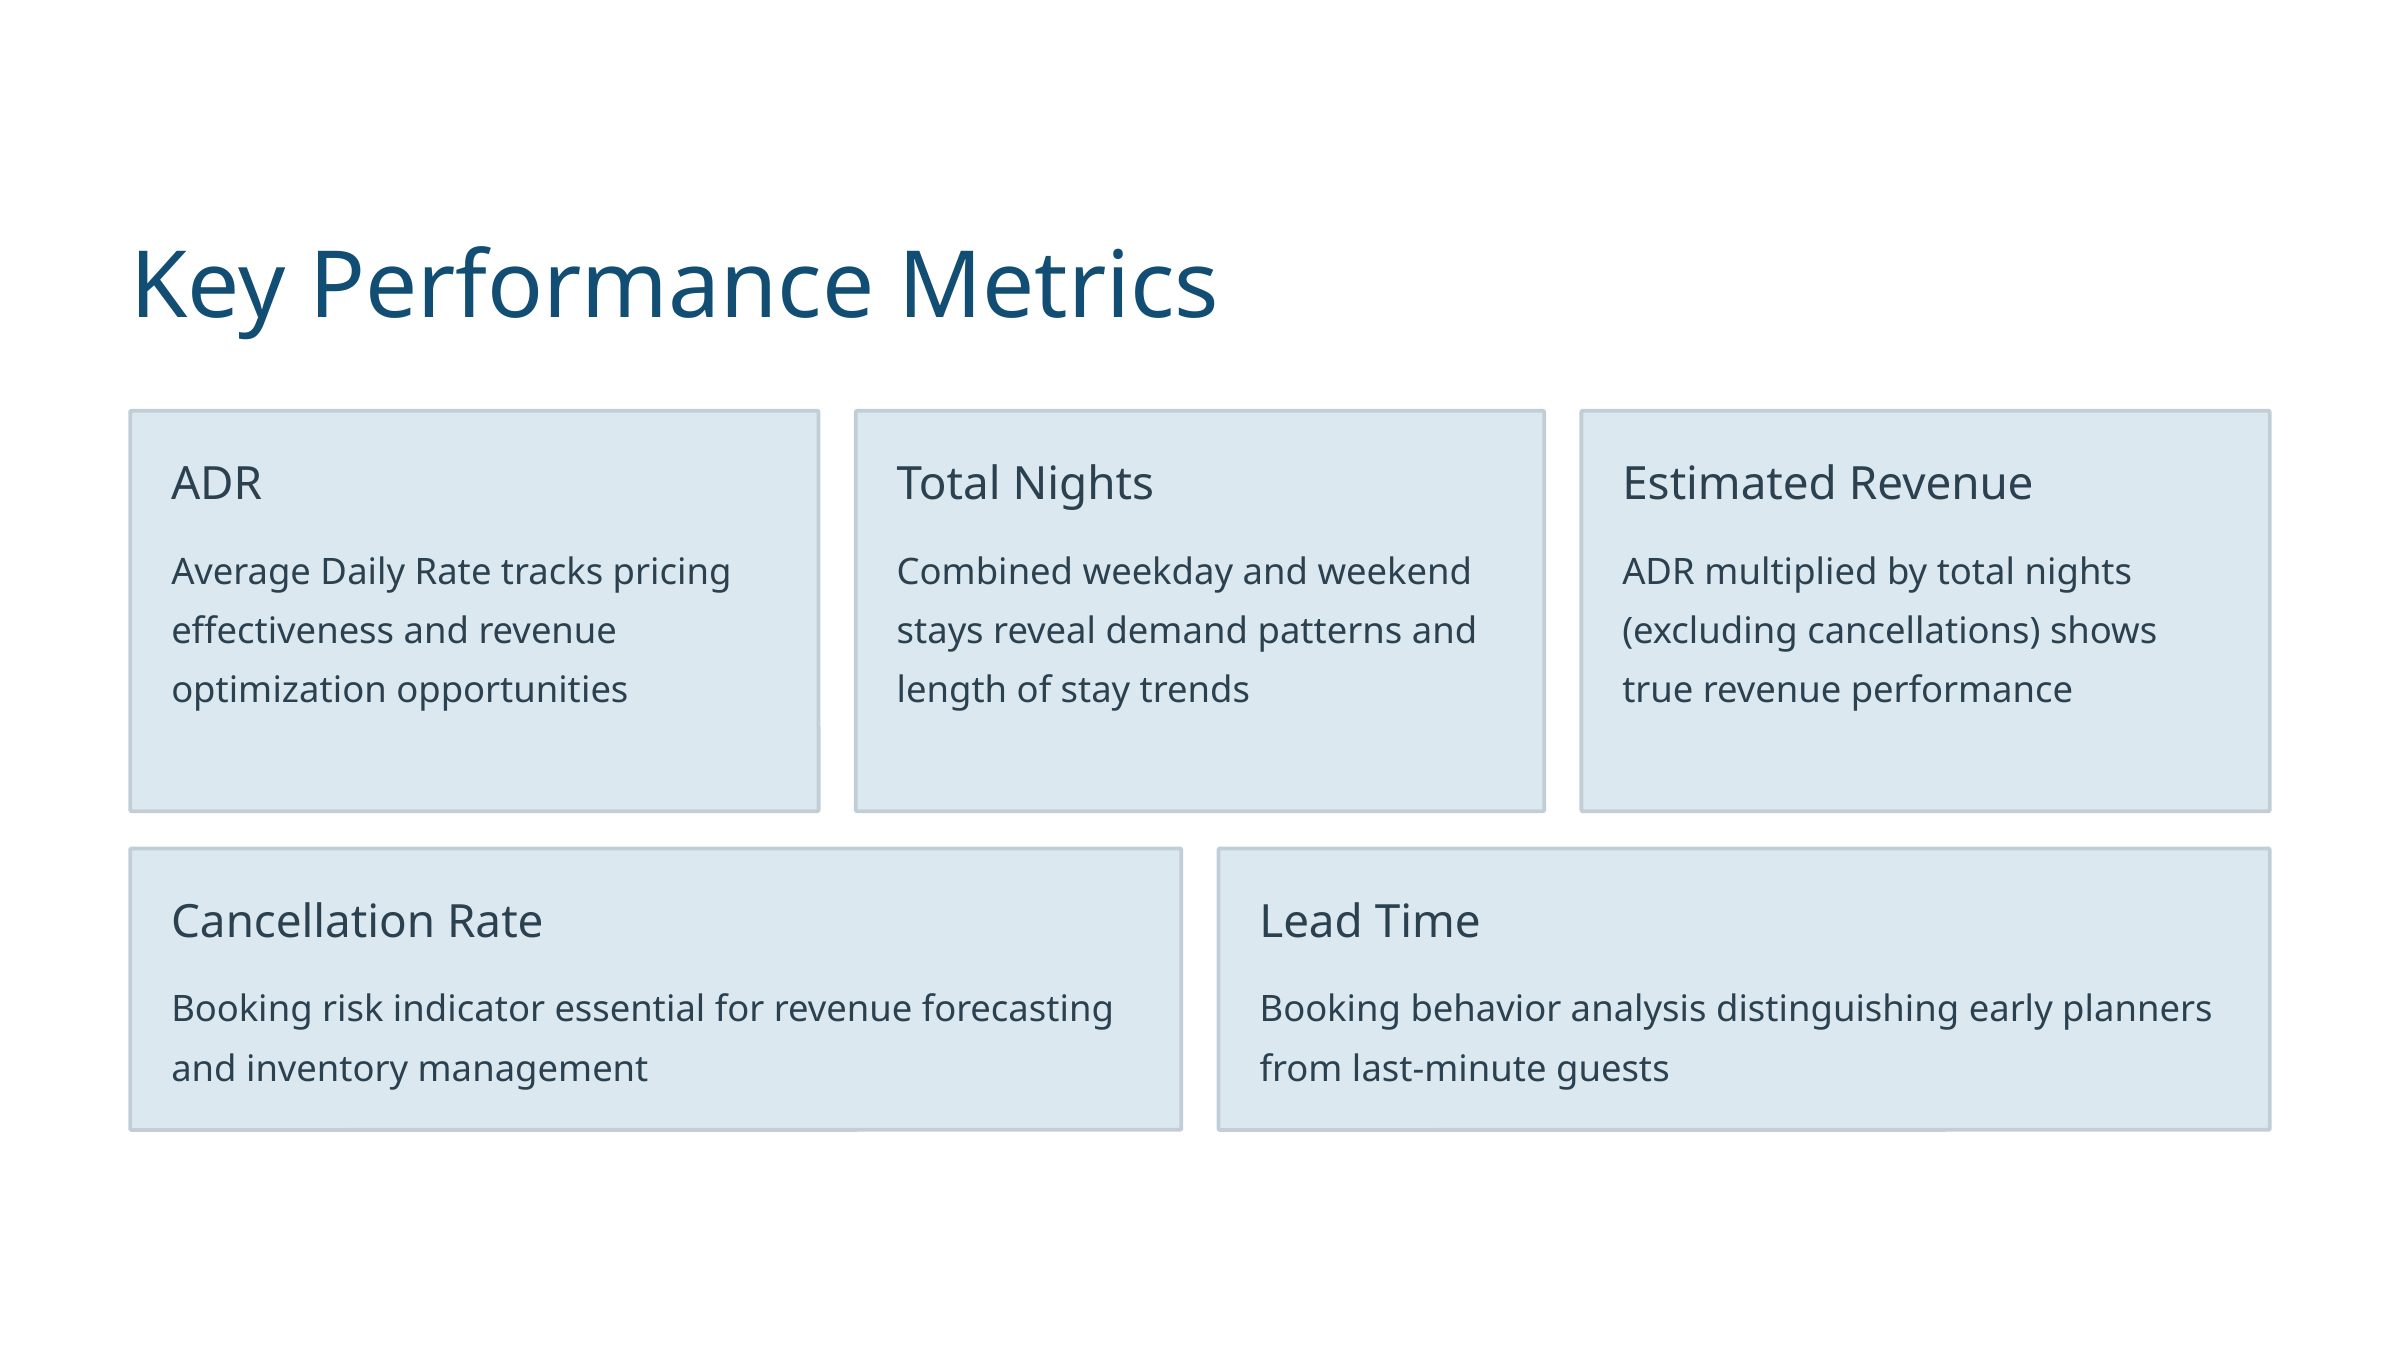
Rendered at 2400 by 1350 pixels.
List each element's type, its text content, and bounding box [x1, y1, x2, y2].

text_box Booking behavior analysis distinguishing early planners from last-minute guests [1259, 969, 2229, 1089]
text_box [1581, 410, 2270, 812]
text_box [130, 410, 819, 812]
text_box [1218, 848, 2270, 1130]
text_box Booking risk indicator essential for revenue forecasting and inventory management [171, 969, 1141, 1089]
text_box [130, 848, 1182, 1130]
text_box Average Daily Rate tracks pricing effectiveness and revenue optimization opportunities [171, 532, 778, 771]
text_box ADR multiplied by total nights (excluding cancellations) shows true revenue performance [1622, 532, 2229, 711]
text_box Total Nights [896, 451, 1362, 510]
text_box Lead Time [1259, 889, 1725, 948]
text_box Estimated Revenue [1622, 451, 2088, 510]
text_box ADR [171, 451, 637, 510]
text_box [855, 410, 1545, 812]
text_box Cancellation Rate [171, 889, 637, 948]
text_box Combined weekday and weekend stays reveal demand patterns and length of stay trends [896, 532, 1504, 771]
text_box Key Performance Metrics [130, 220, 1297, 337]
